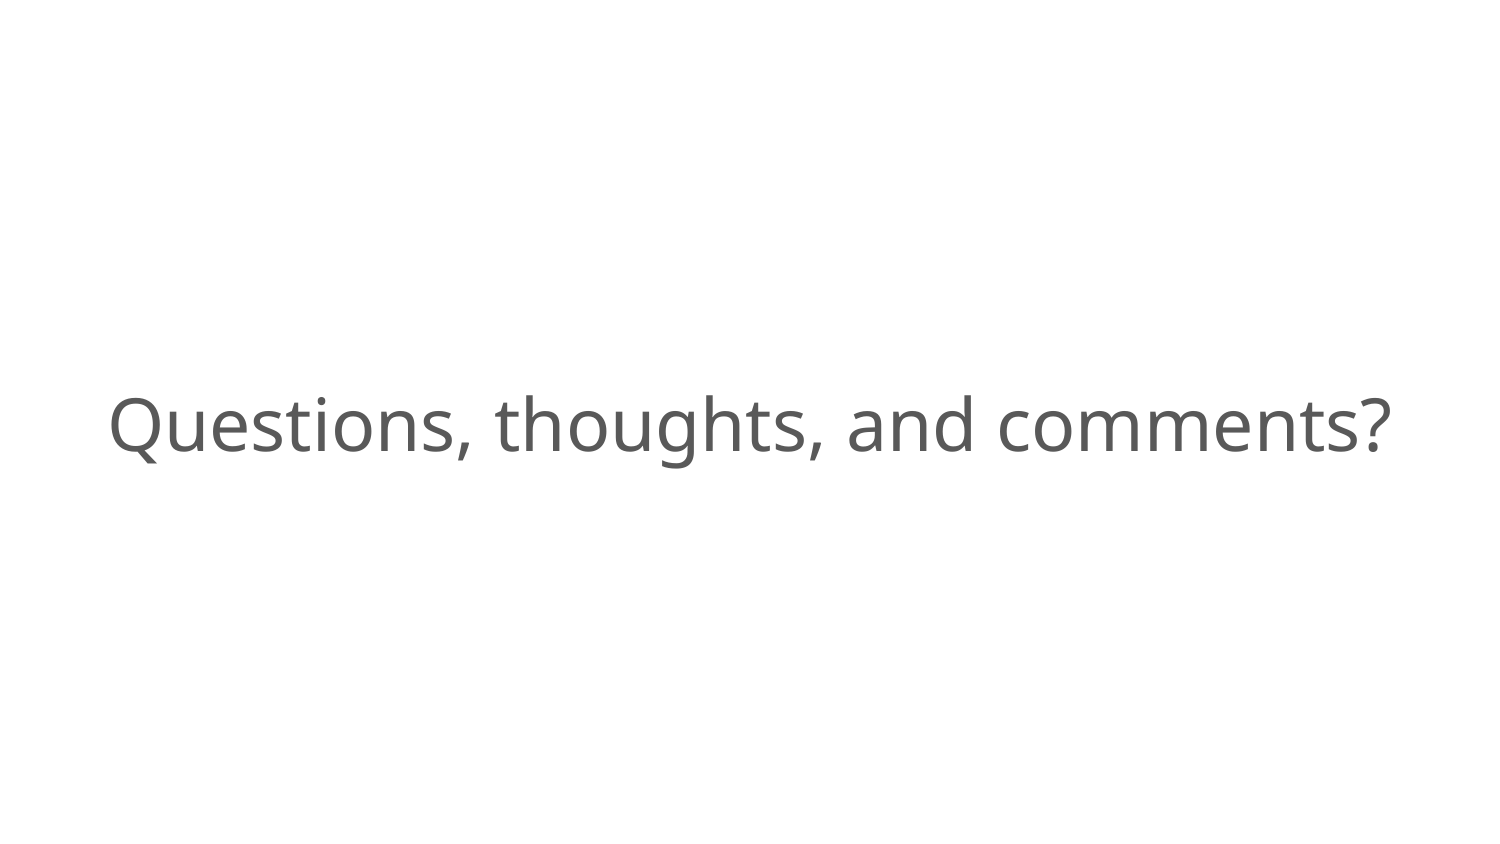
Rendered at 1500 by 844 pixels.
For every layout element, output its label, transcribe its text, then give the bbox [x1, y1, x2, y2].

title Questions, thoughts, and comments? [51, 352, 1449, 491]
